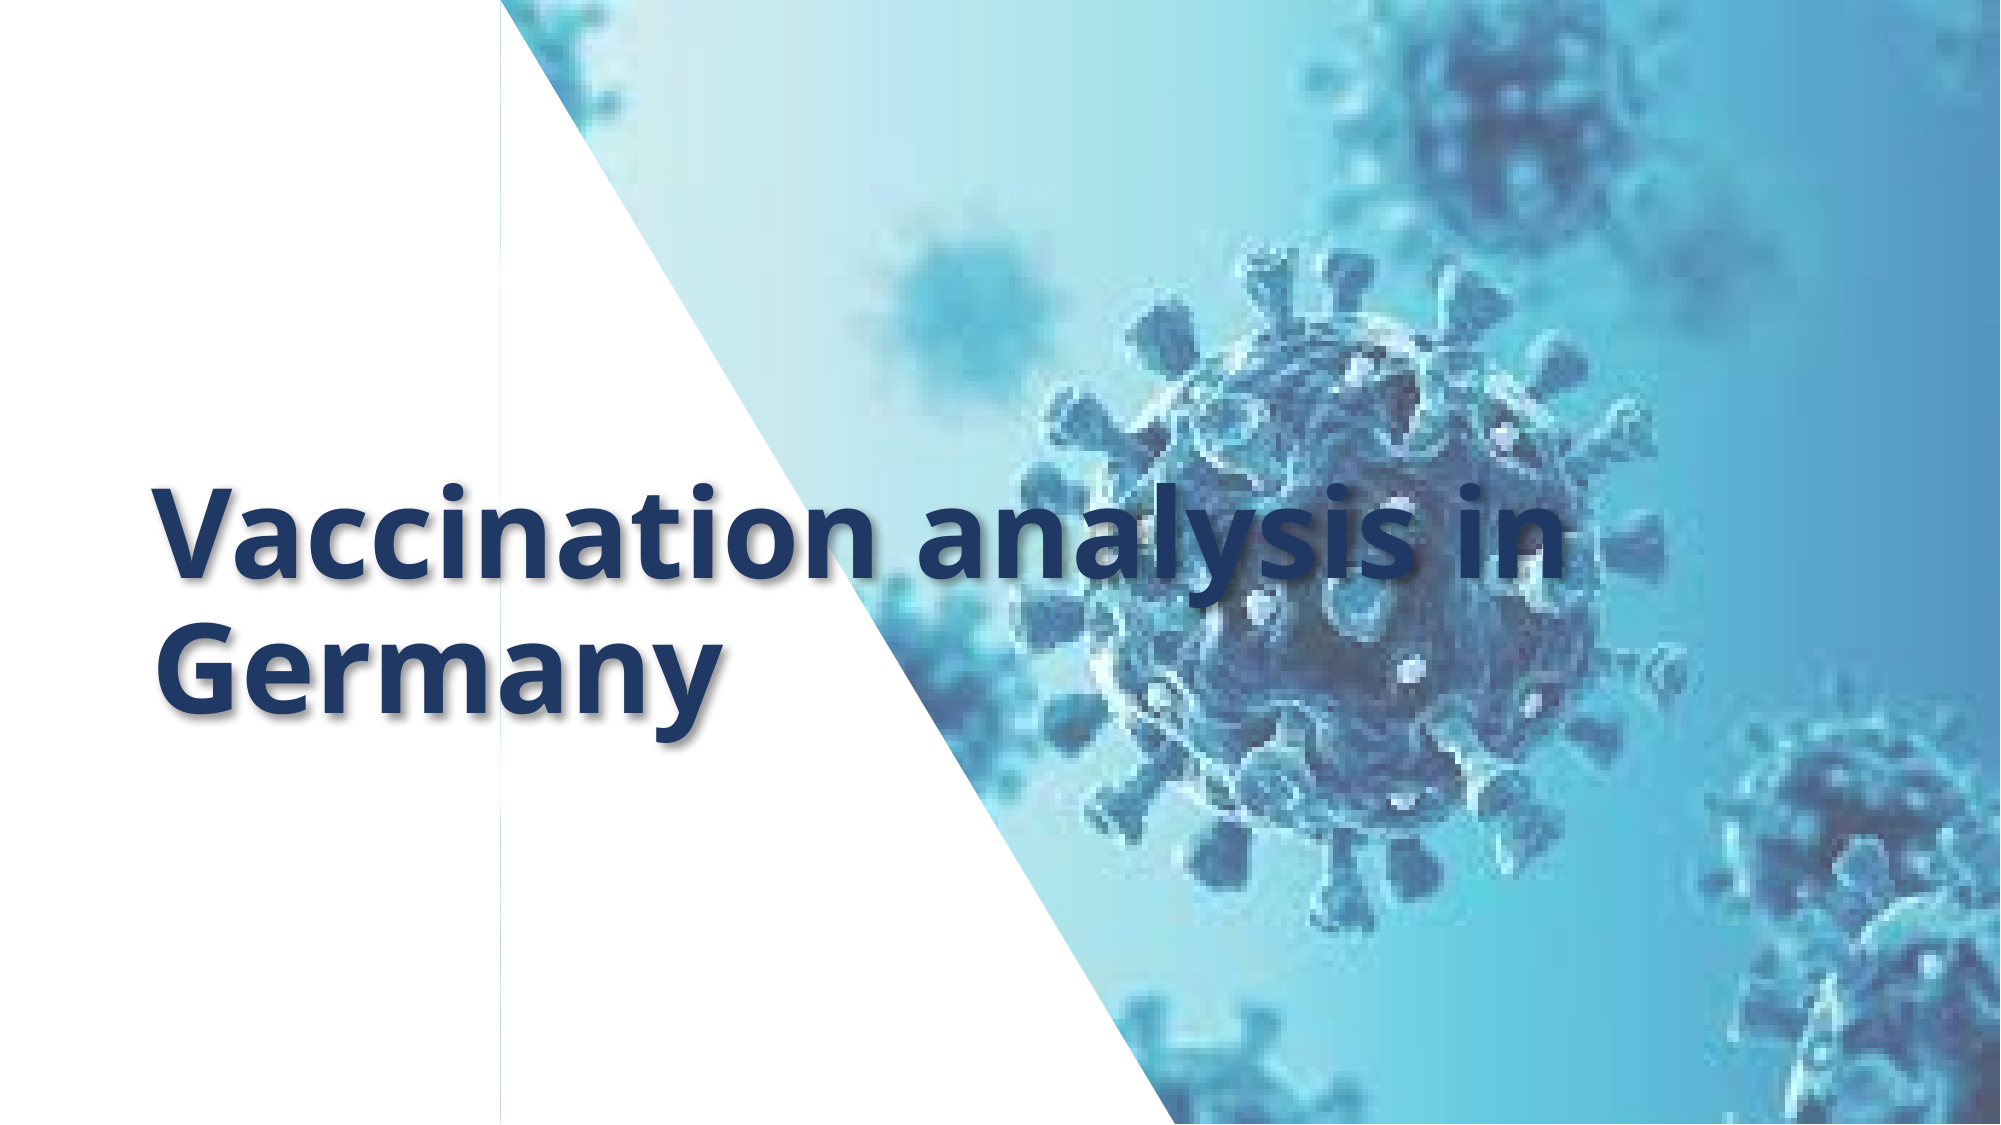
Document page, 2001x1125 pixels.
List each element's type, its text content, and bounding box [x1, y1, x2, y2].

title Vaccination analysis in Germany [136, 280, 1862, 749]
